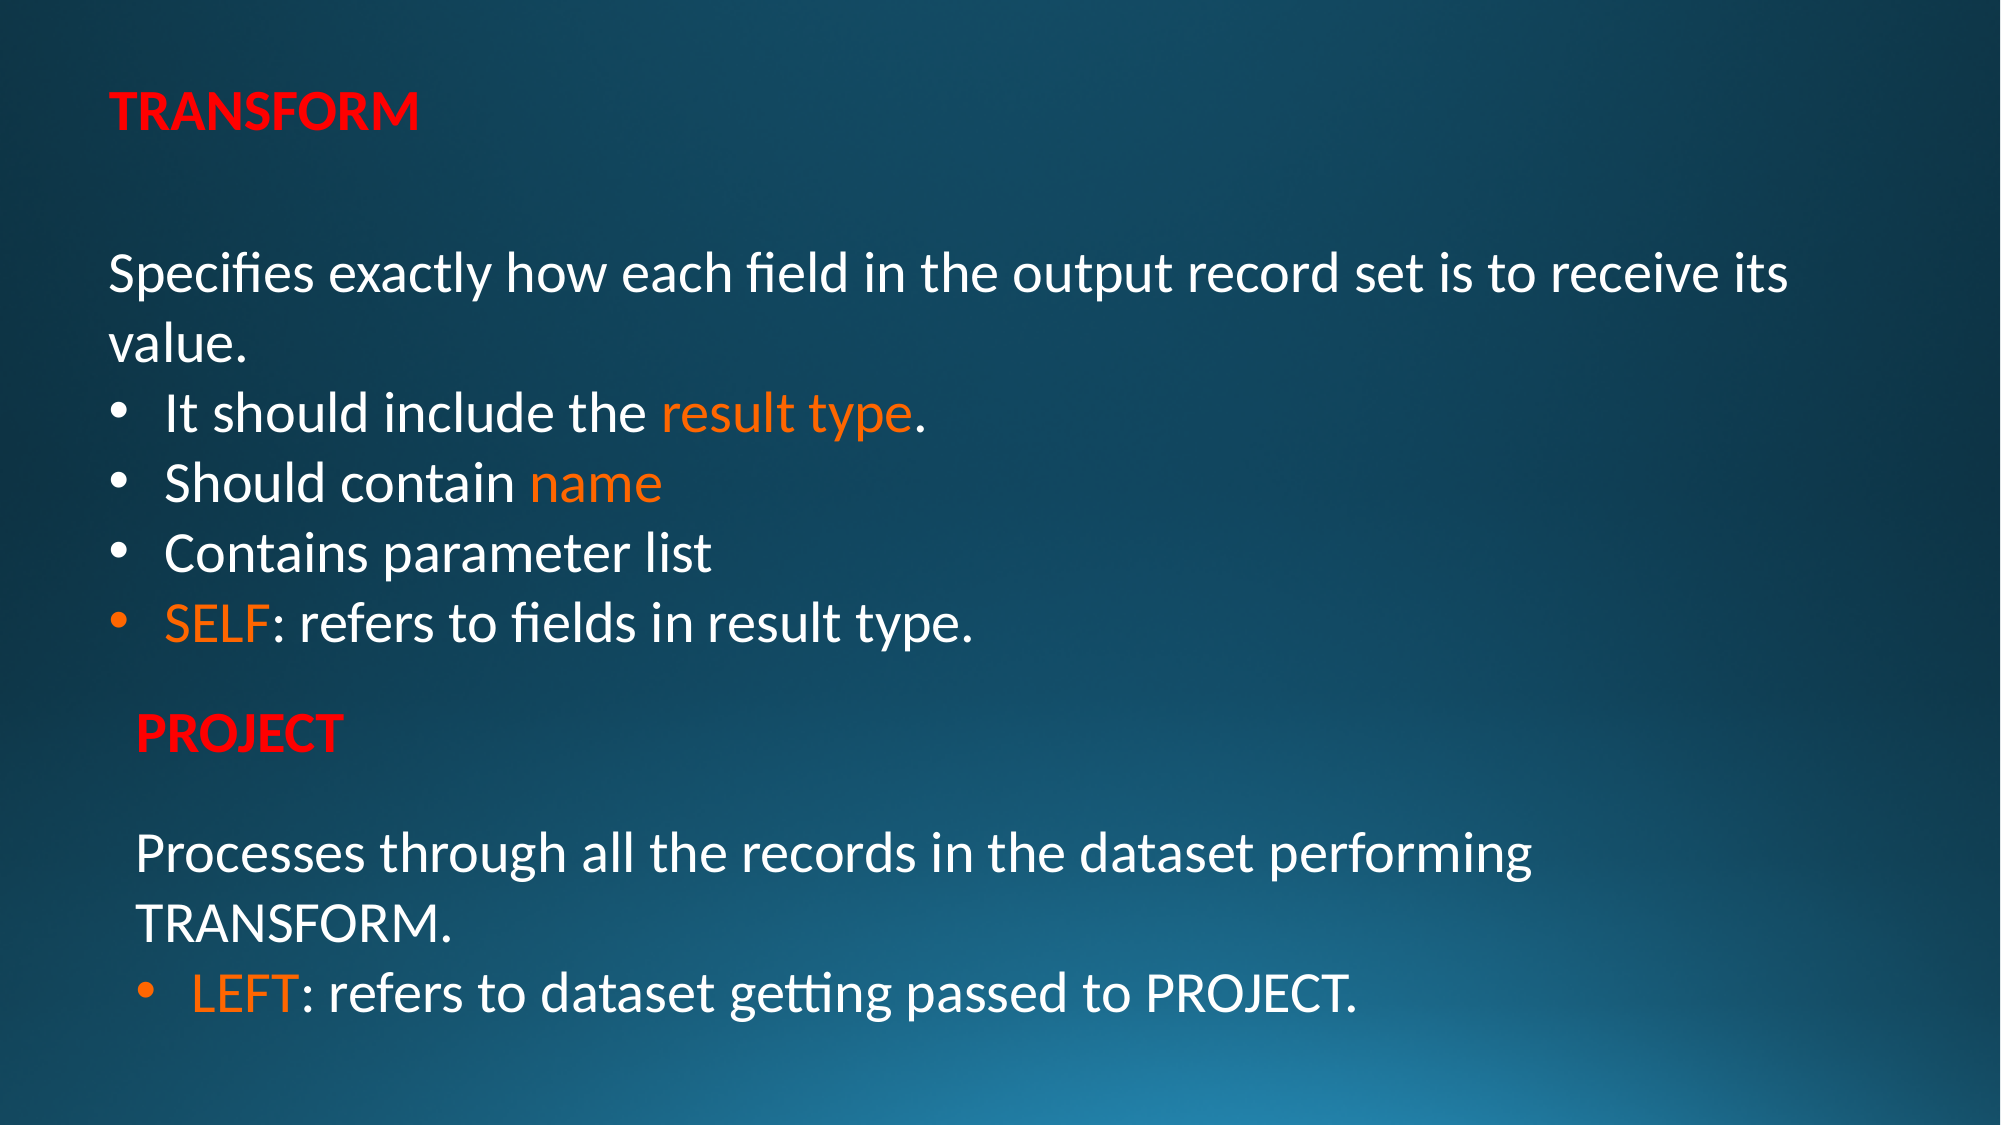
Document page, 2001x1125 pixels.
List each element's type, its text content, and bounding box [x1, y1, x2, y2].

text_box PROJECT [120, 695, 985, 806]
picture [0, 0, 2001, 1125]
text_box Processes through all the records in the dataset performing TRANSFORM. LEFT: refers to dataset getting passed to PROJECT. [120, 806, 1851, 1032]
text_box Specifies exactly how each field in the output record set is to receive its value. It should include the result type. Should contain name Contains parameter list SELF: refers to fields in result type. [93, 226, 1891, 802]
list TRANSFORM [93, 72, 957, 184]
